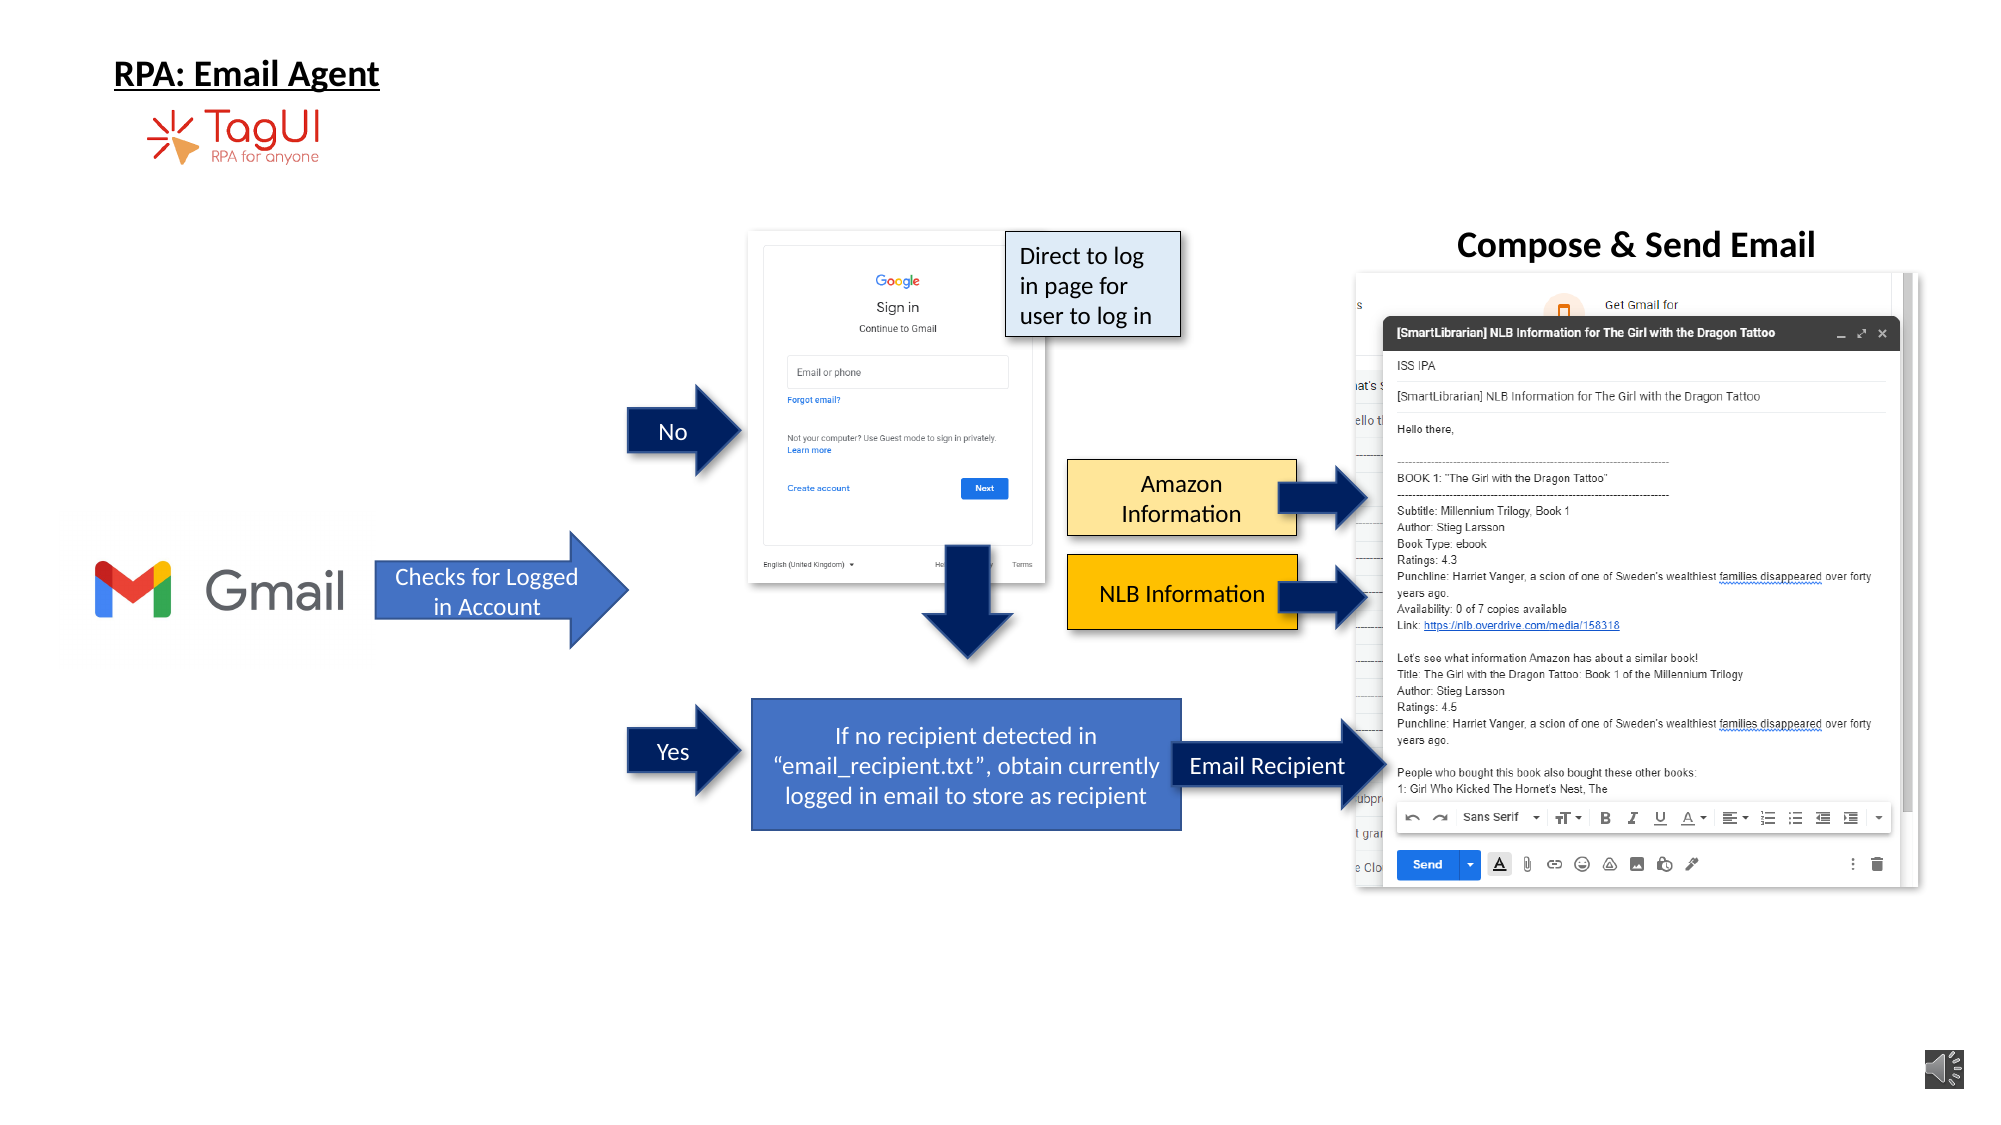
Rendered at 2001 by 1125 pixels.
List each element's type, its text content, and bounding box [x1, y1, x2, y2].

text_box [1277, 564, 1355, 631]
text_box No [626, 383, 742, 477]
text_box Amazon Information [1067, 459, 1297, 536]
text_box RPA: Email Agent [99, 41, 396, 101]
picture [59, 510, 376, 669]
text_box NLB Information [1067, 554, 1298, 630]
picture [142, 101, 332, 172]
text_box [921, 583, 1015, 660]
text_box Compose & Send Email [1442, 212, 1832, 273]
picture [1355, 273, 1919, 887]
text_box Direct to log in page for user to log in [1045, 231, 1181, 337]
text_box Yes [626, 703, 742, 797]
text_box Email Recipient [1170, 717, 1355, 811]
picture [1924, 1049, 1965, 1090]
text_box If no recipient detected in “email_recipient.txt”, obtain currently logged in email to store as recipient [751, 698, 1182, 831]
picture [748, 231, 1045, 583]
text_box [1277, 464, 1355, 531]
text_box Checks for Logged in Account [376, 530, 630, 650]
